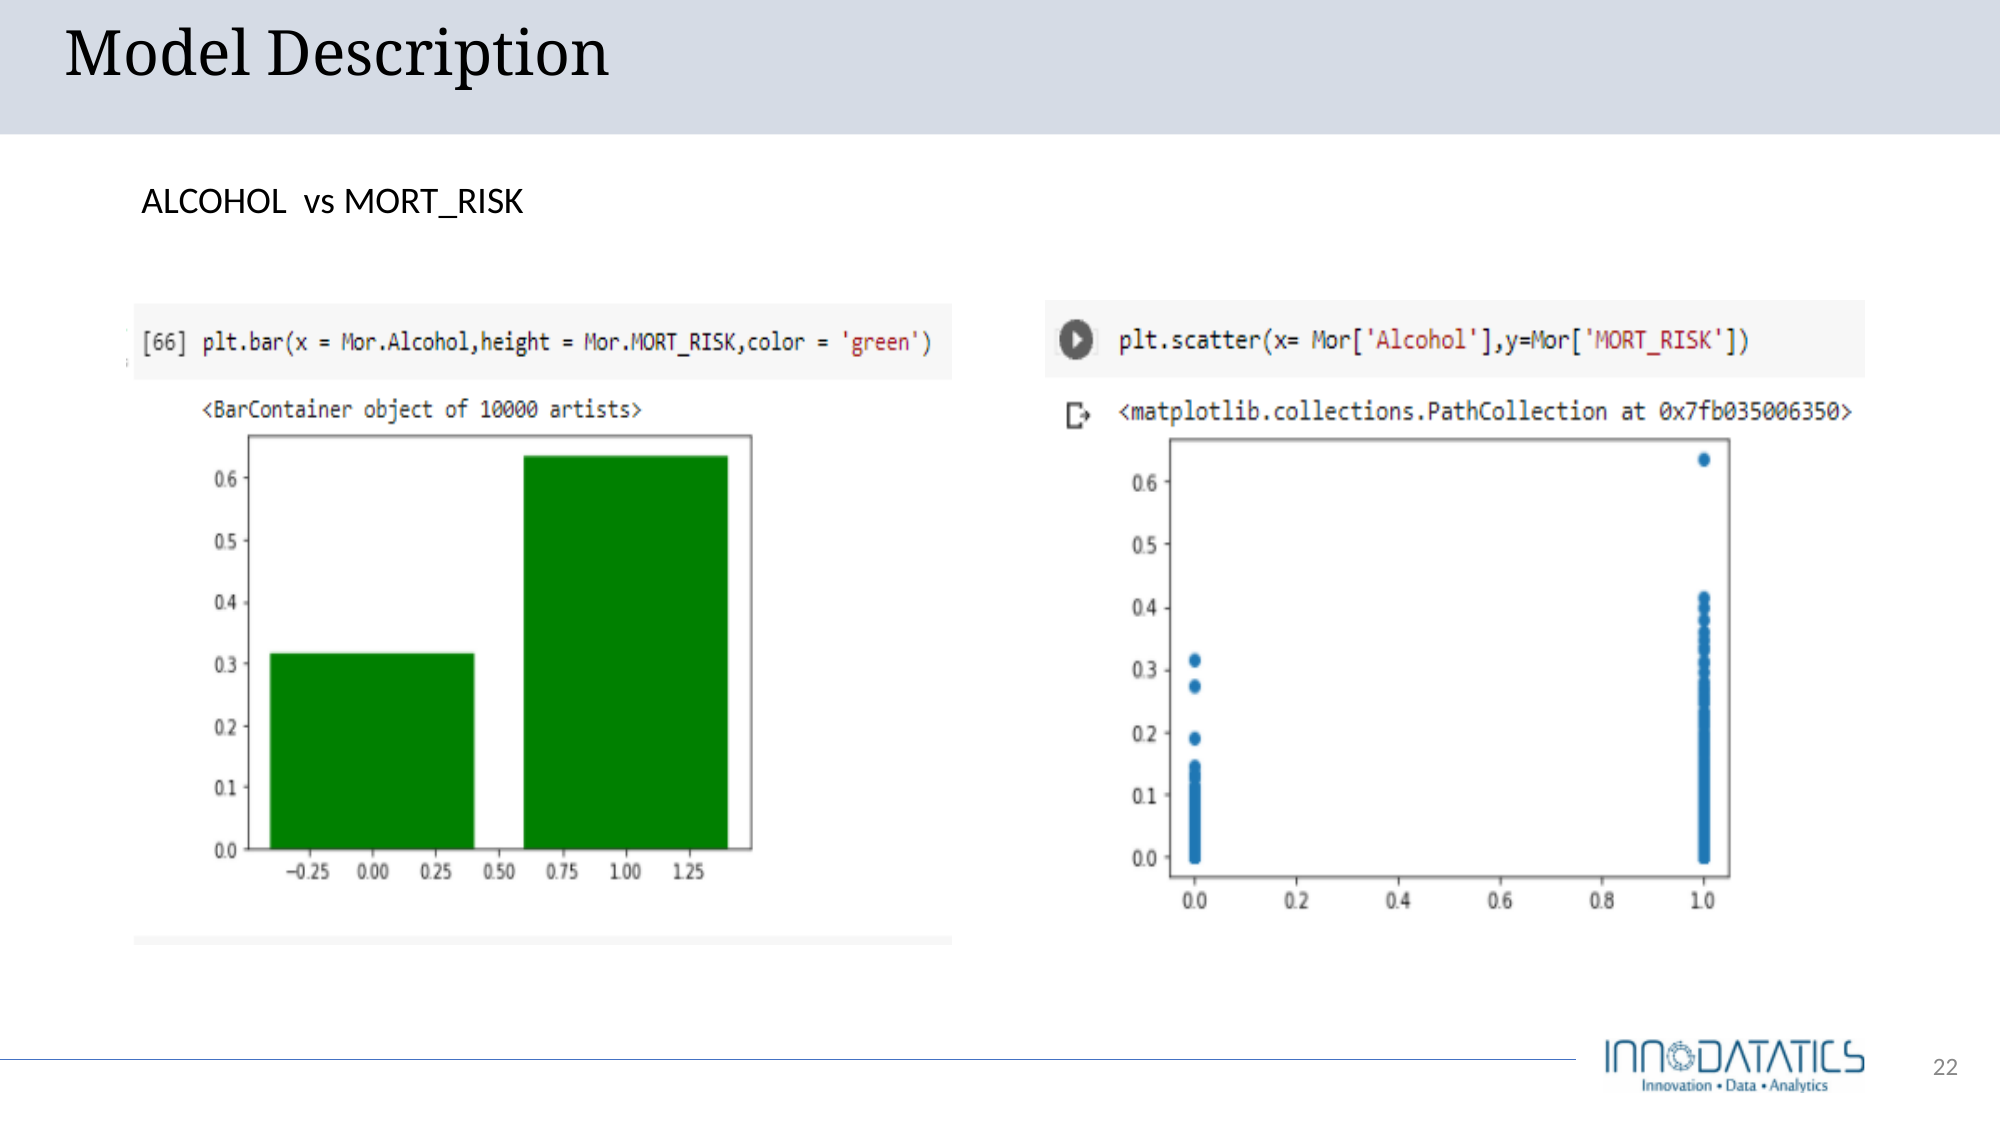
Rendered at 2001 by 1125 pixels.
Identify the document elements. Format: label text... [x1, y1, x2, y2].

slide_number ‹#› [1909, 1041, 1974, 1090]
picture [1603, 1038, 1865, 1093]
picture [1045, 300, 1865, 946]
text_box ALCOHOL vs MORT_RISK [126, 168, 804, 229]
picture [126, 300, 952, 946]
title Model Description [49, 0, 1763, 157]
